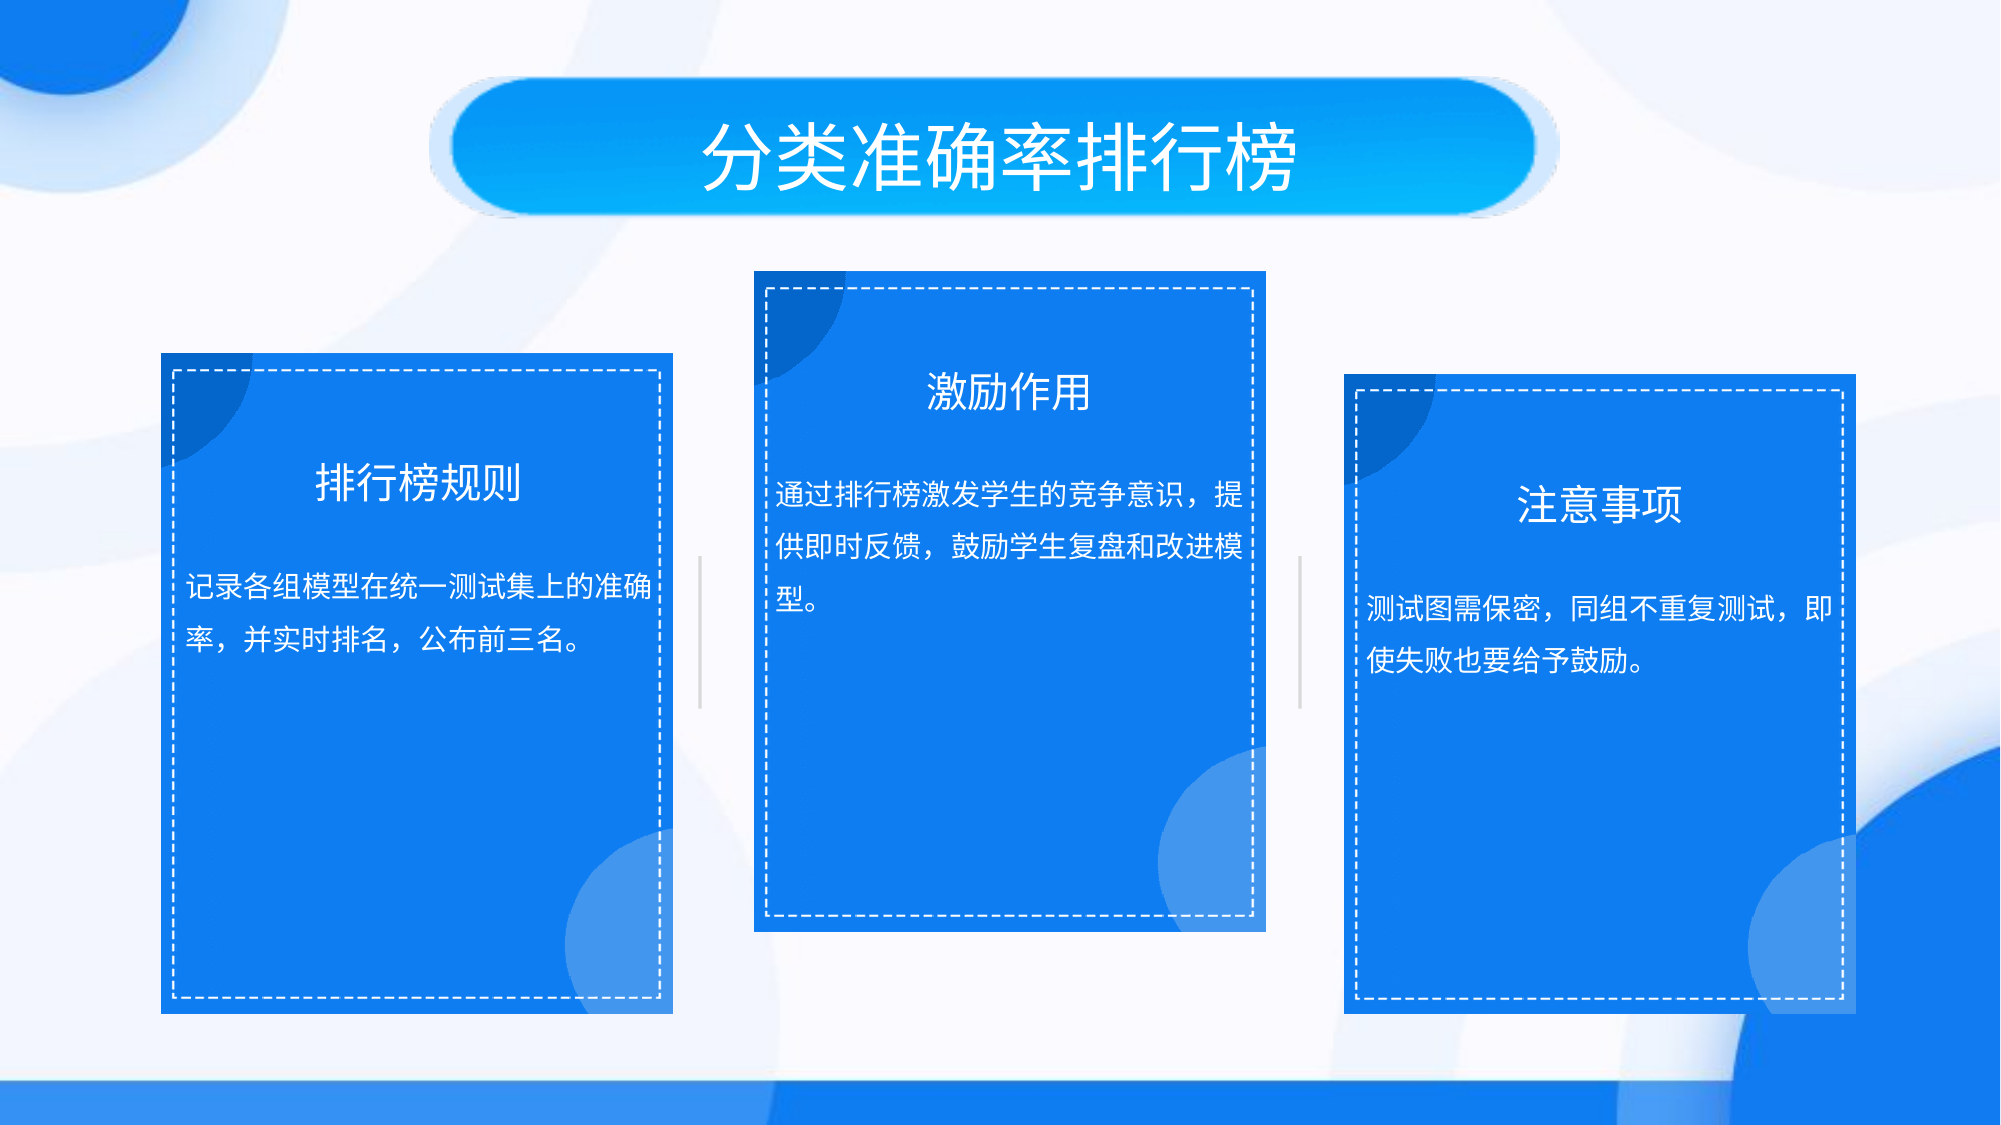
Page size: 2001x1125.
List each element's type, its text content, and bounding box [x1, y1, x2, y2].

picture [0, 0, 2001, 1125]
text_box 分类准确率排行榜 [0, 65, 2000, 201]
